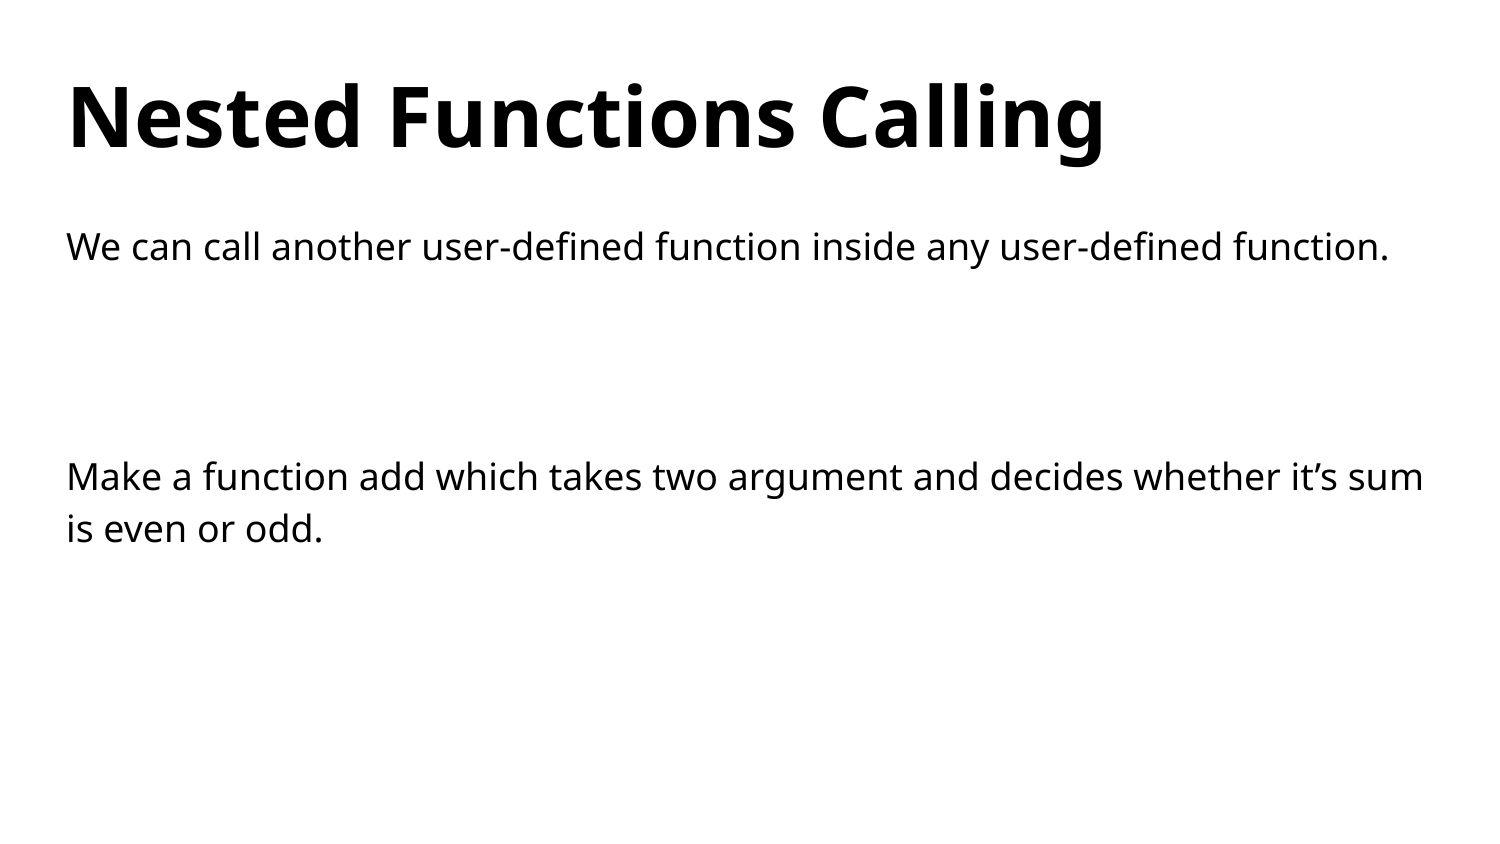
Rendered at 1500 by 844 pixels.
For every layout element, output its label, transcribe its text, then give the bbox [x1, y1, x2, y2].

list We can call another user-defined function inside any user-defined function. Make a function add which takes two argument and decides whether it’s sum is even or odd. [51, 201, 1449, 750]
title Nested Functions Calling [51, 48, 1449, 180]
